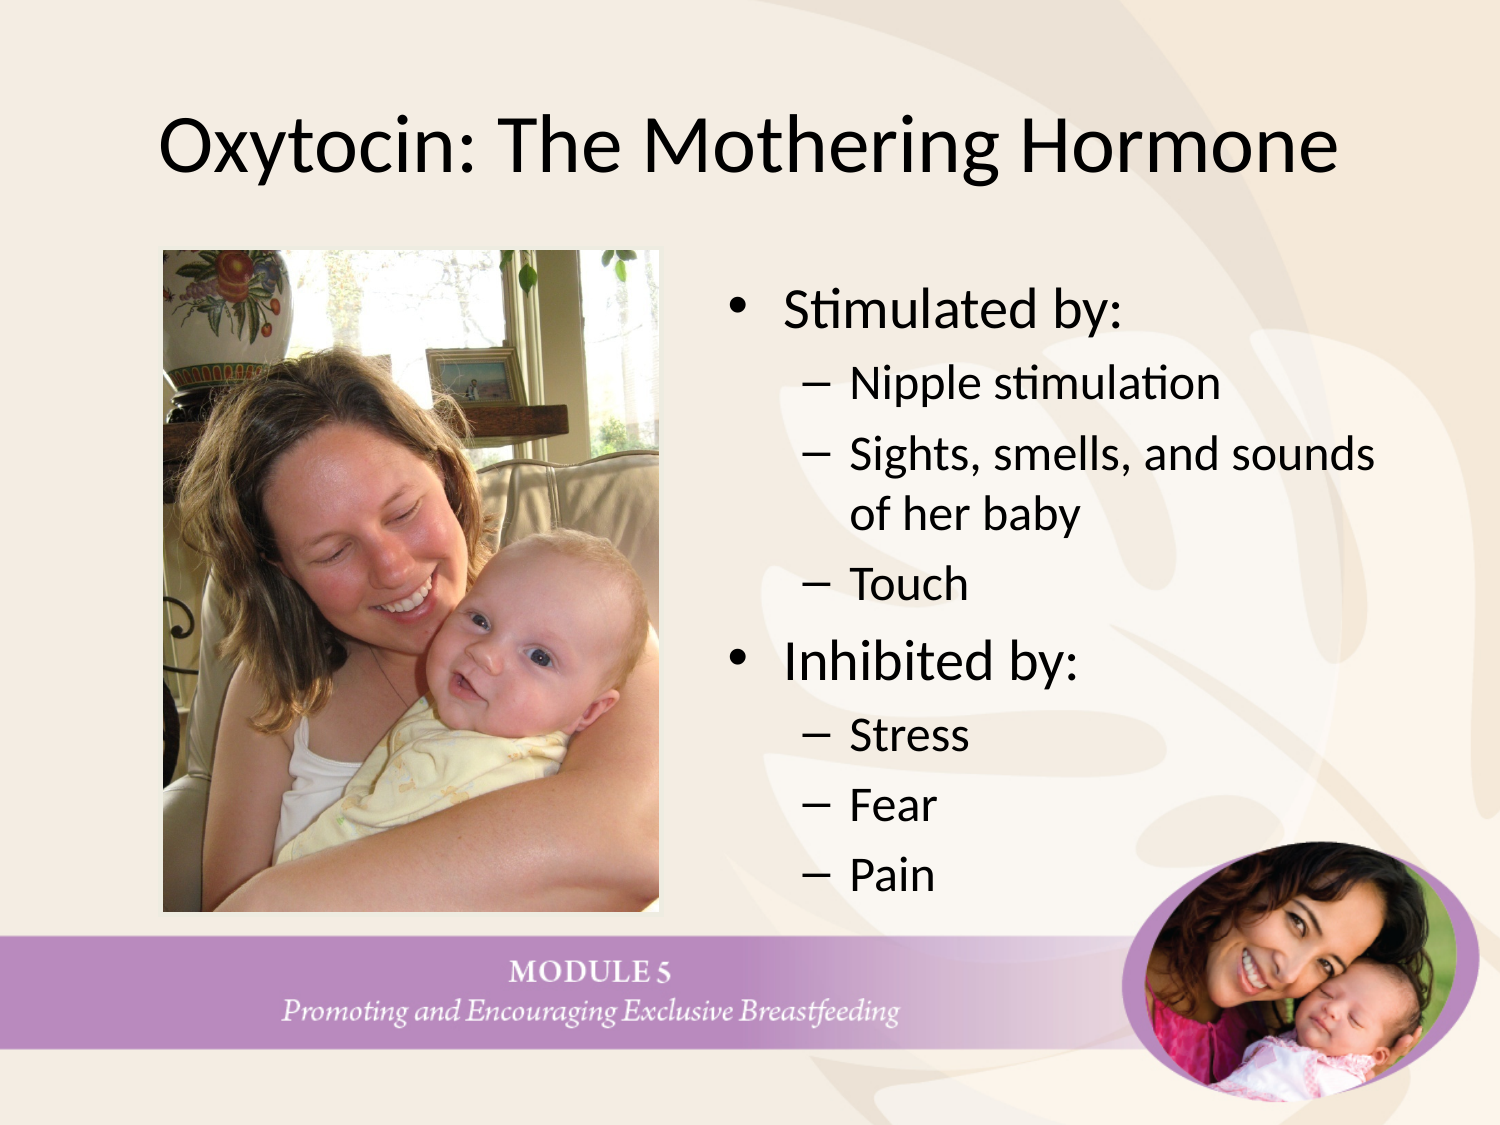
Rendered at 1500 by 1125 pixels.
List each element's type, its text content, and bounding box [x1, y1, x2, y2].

list Stimulated by: Nipple stimulation Sights, smells, and sounds of her baby Touch Inhibited by: Stress Fear Pain [712, 262, 1425, 1005]
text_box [162, 249, 660, 913]
picture [0, 0, 1500, 1125]
title Oxytocin: The Mothering Hormone [75, 45, 1425, 233]
